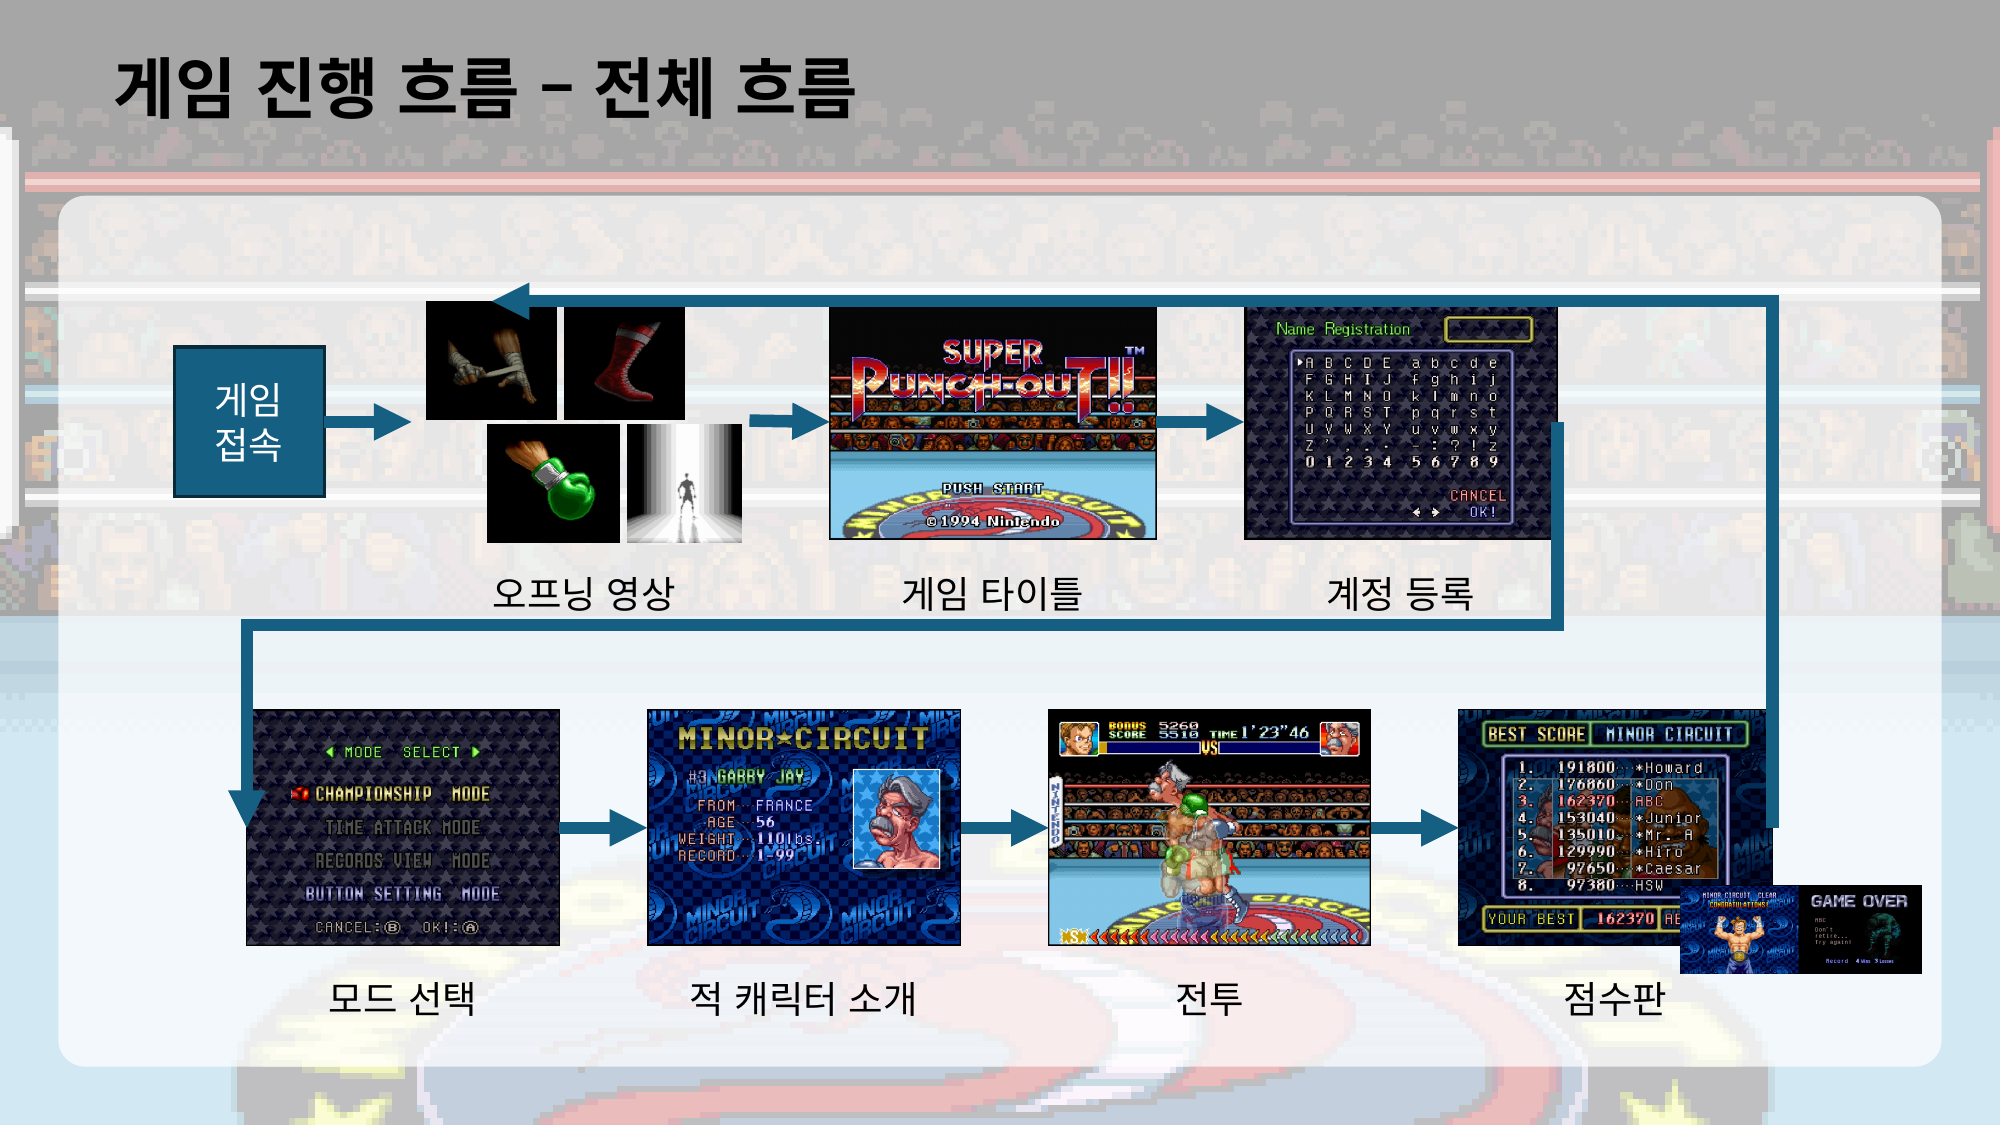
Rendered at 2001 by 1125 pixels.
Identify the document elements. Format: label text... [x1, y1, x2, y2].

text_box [491, 300, 1773, 829]
text_box 모드 선택 [313, 969, 493, 1029]
text_box 적 캐릭터 소개 [675, 969, 933, 1029]
picture [646, 829, 962, 947]
text_box 게임 접속 [173, 345, 326, 498]
picture [246, 829, 560, 947]
picture [1458, 829, 1922, 975]
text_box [246, 421, 491, 829]
text_box 전투 [1160, 969, 1259, 1029]
picture [1048, 829, 1372, 947]
text_box 점수판 [1548, 969, 1683, 1029]
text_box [426, 300, 491, 421]
text_box 게임 진행 흐름 – 전체 흐름 [99, 39, 874, 135]
